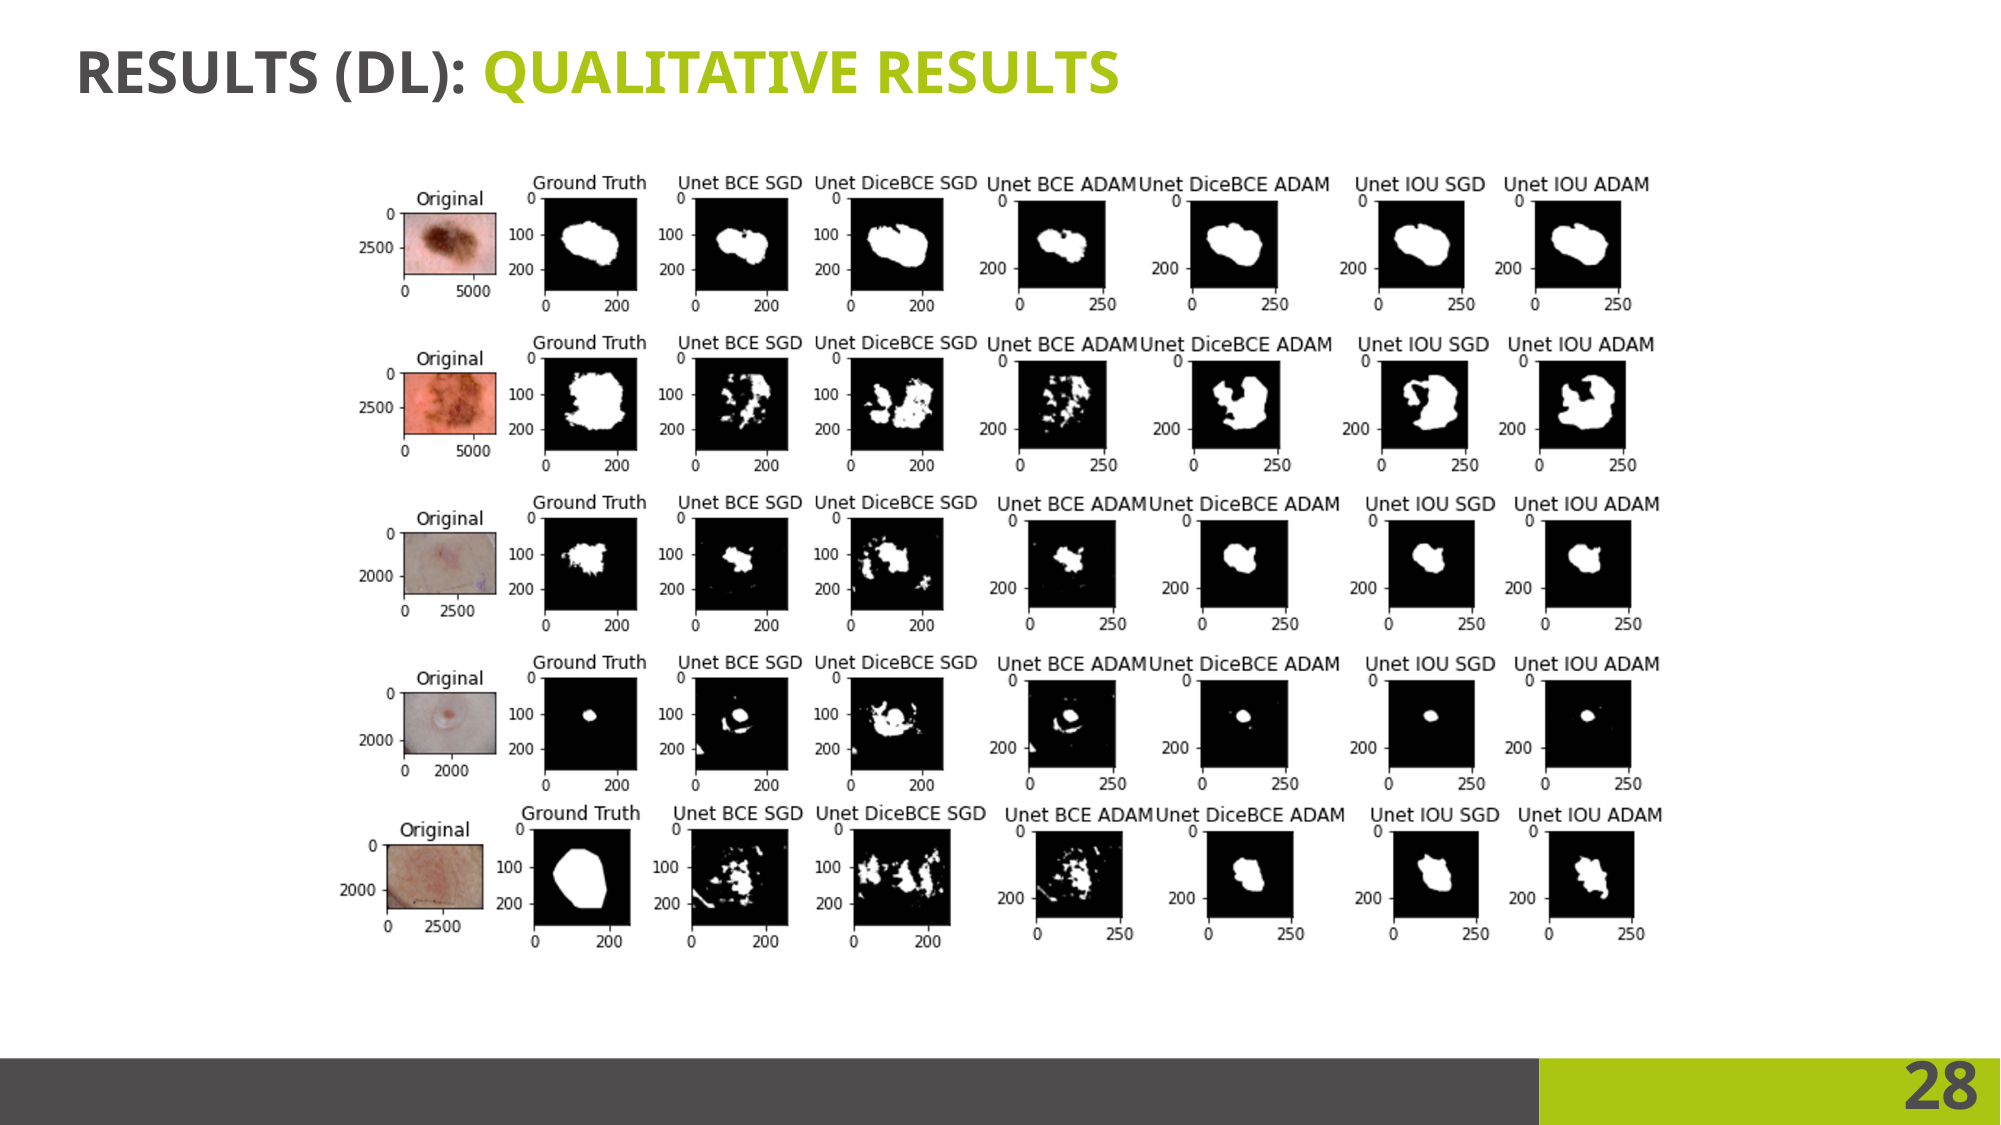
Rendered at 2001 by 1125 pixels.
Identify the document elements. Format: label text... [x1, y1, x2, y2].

text_box [1538, 1057, 2000, 1125]
text_box [0, 1057, 1538, 1125]
text_box RESULTS (DL): QUALITATIVE RESULTS [60, 27, 1807, 113]
slide_number 28 [1544, 1058, 1995, 1119]
picture [327, 164, 1673, 961]
